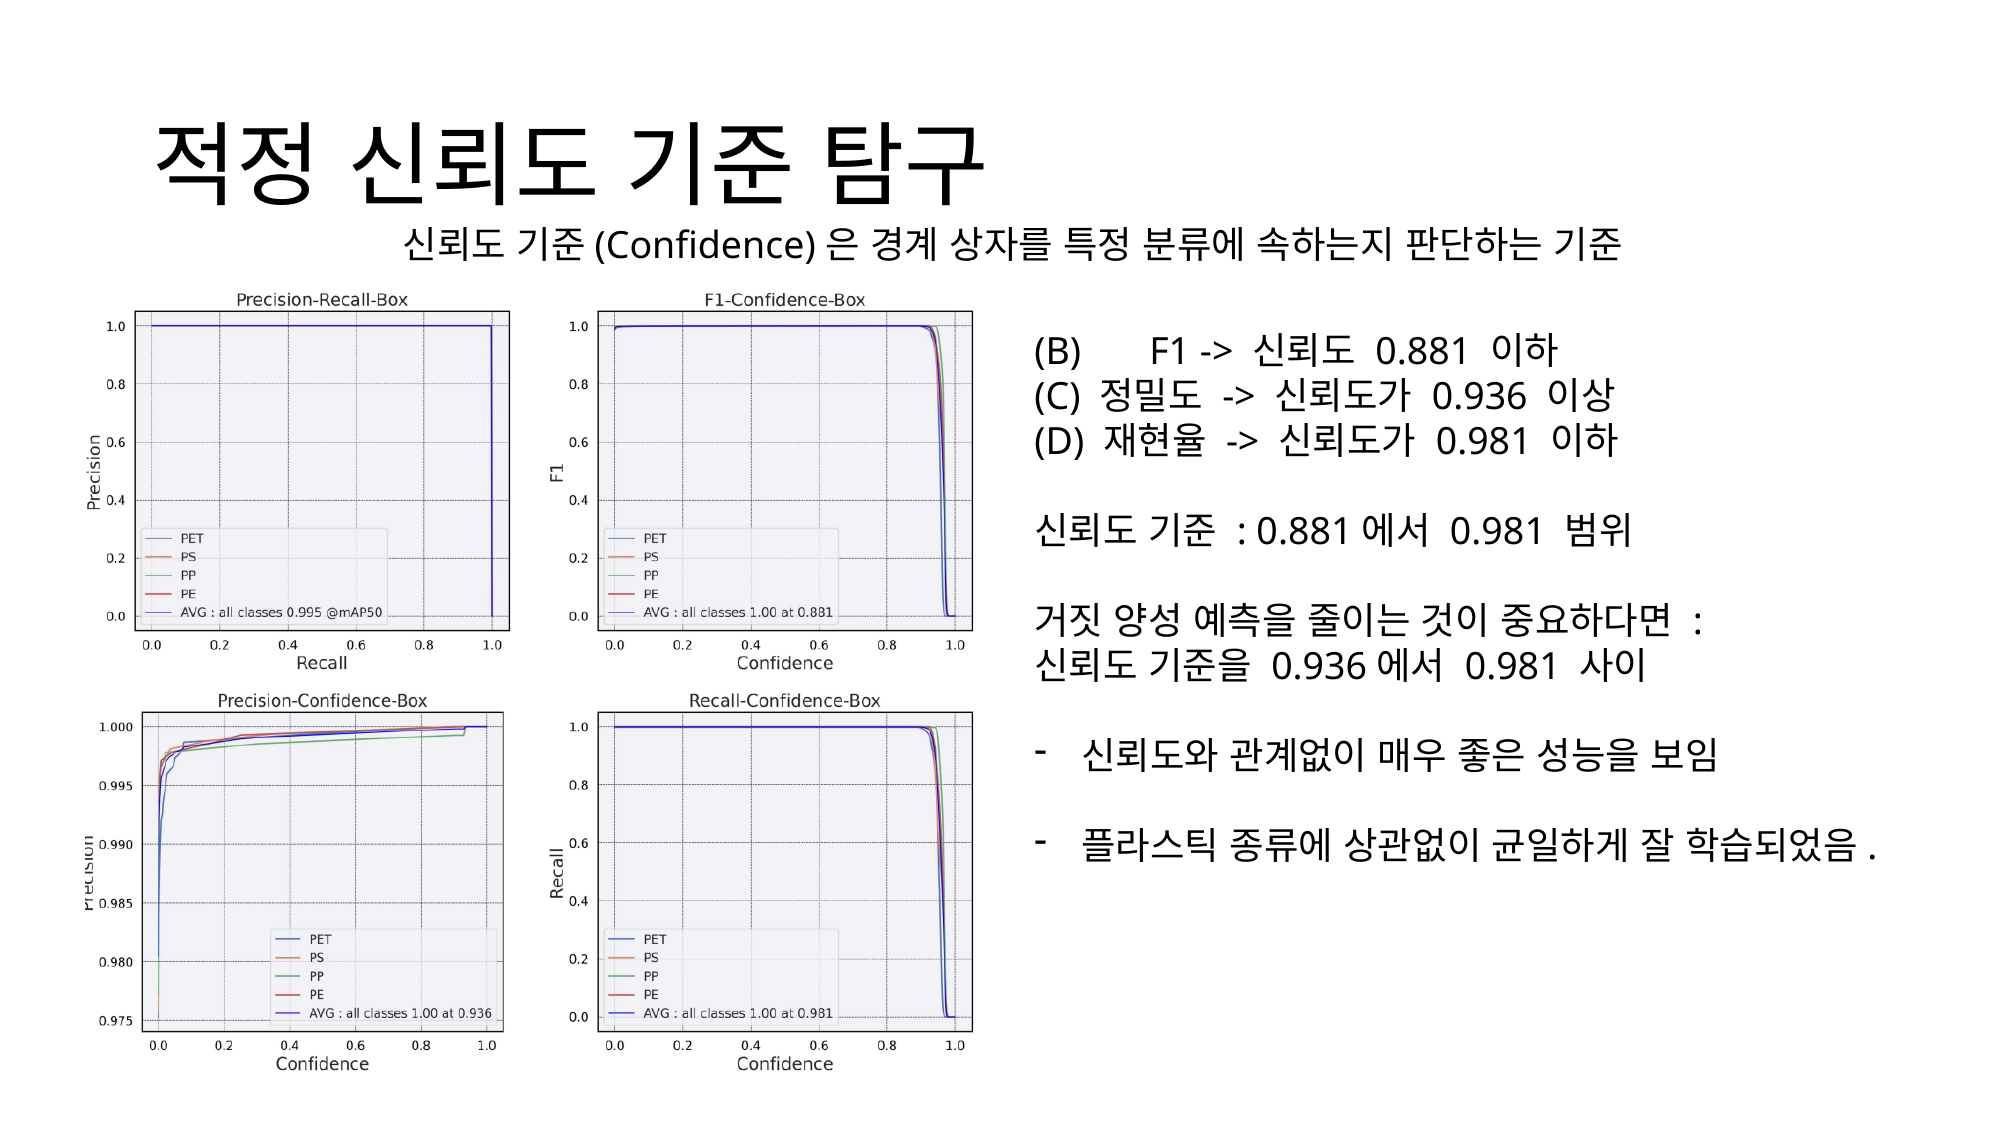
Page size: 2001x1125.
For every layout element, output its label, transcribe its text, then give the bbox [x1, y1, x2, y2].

text_box (B) F1 -> 신뢰도 0.881 이하 (C) 정밀도 -> 신뢰도가 0.936 이상 (D) 재현율 -> 신뢰도가 0.981 이하 신뢰도 기준 : 0.881에서 0.981 범위 거짓 양성 예측을 줄이는 것이 중요하다면 : 신뢰도 기준을 0.936에서 0.981 사이 신뢰도와 관계없이 매우 좋은 성능을 보임 플라스틱 종류에 상관없이 균일하게 잘 학습되었음. [1019, 319, 2000, 875]
title 적정 신뢰도 기준 탐구 [137, 59, 1863, 278]
picture [84, 279, 982, 1085]
text_box 신뢰도 기준(Confidence)은 경계 상자를 특정 분류에 속하는지 판단하는 기준 [387, 213, 1639, 319]
